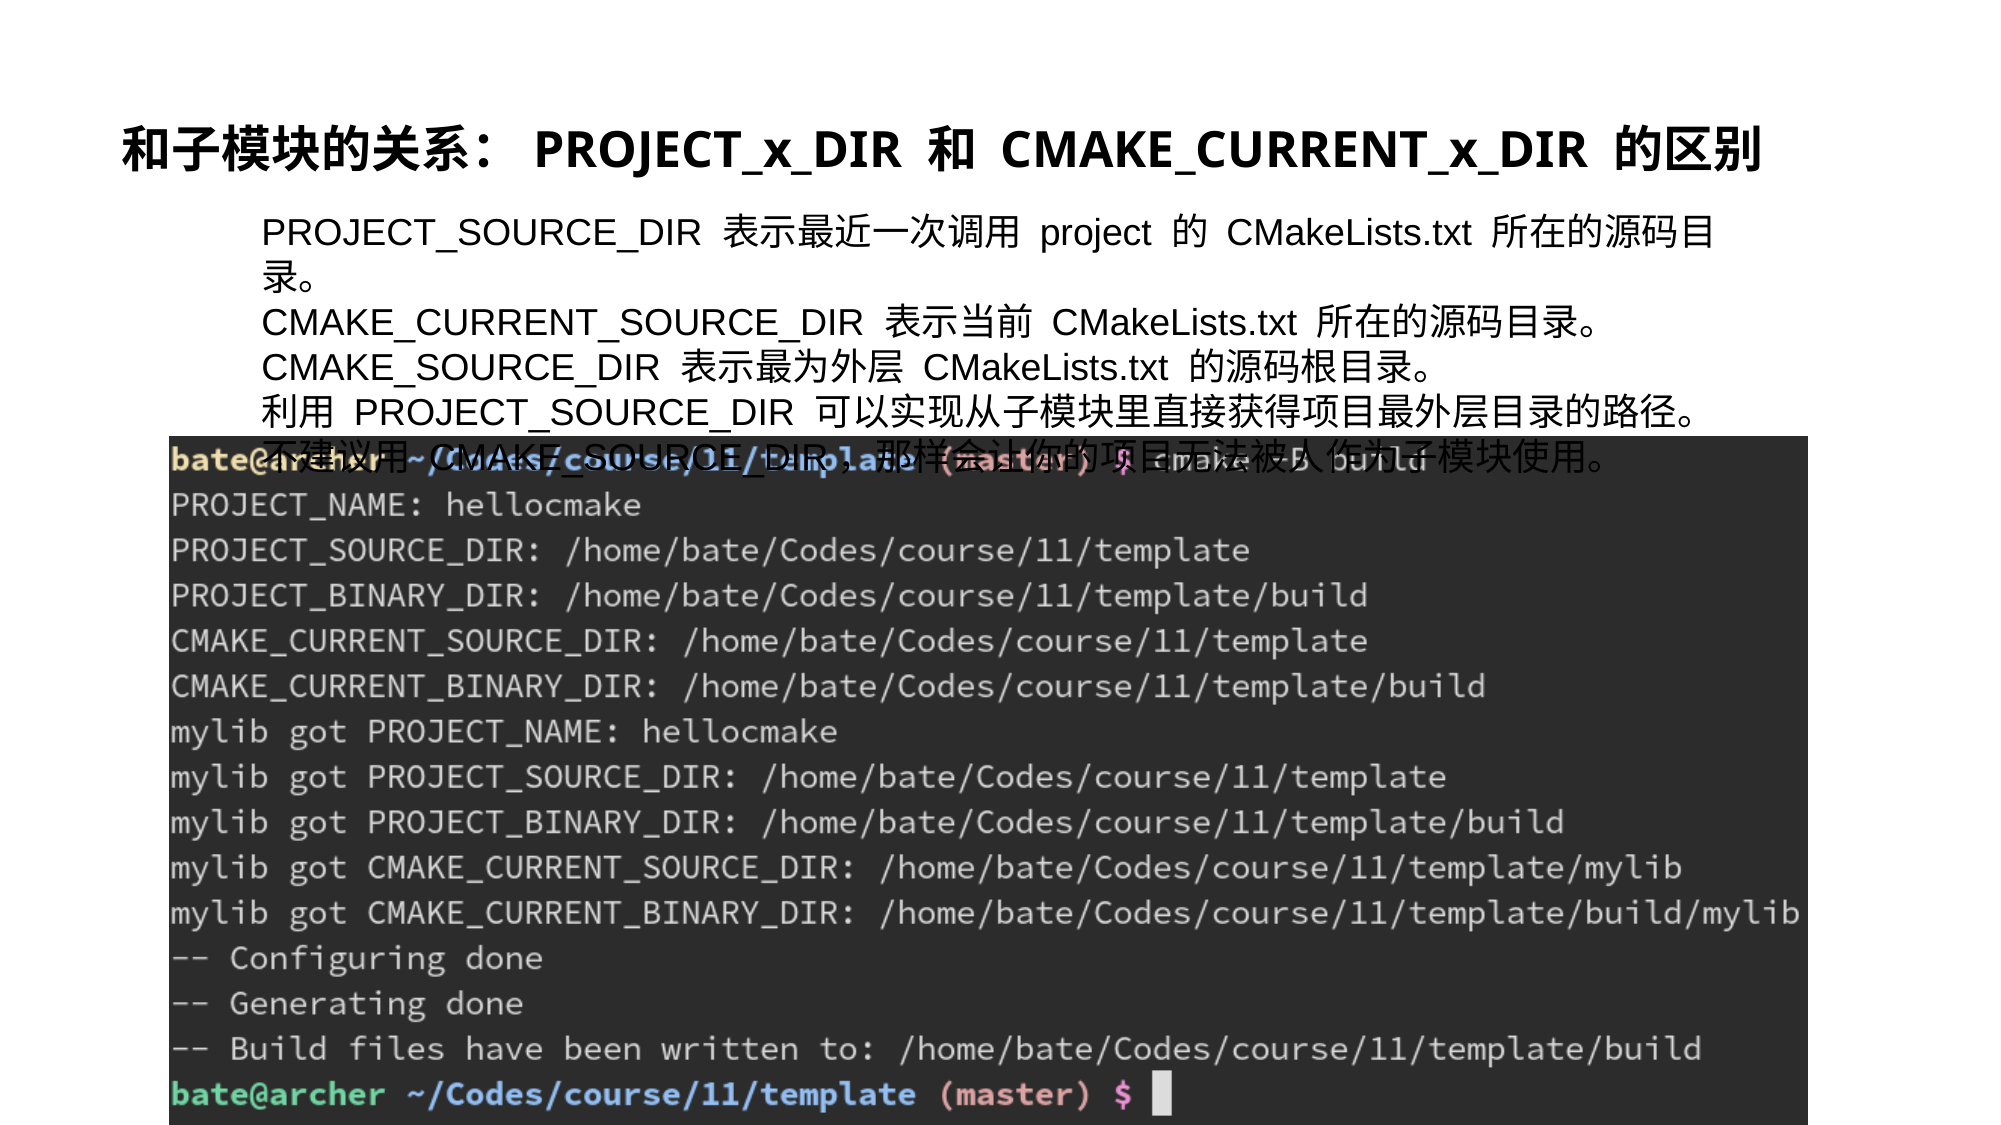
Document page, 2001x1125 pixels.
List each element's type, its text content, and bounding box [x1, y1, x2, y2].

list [169, 436, 1808, 1125]
title 和子模块的关系：PROJECT_x_DIR 和 CMAKE_CURRENT_x_DIR 的区别 [106, 42, 1832, 260]
text_box PROJECT_SOURCE_DIR 表示最近一次调用 project 的 CMakeLists.txt 所在的源码目录。 CMAKE_CURRENT_SOURCE_DIR 表示当前 CMakeLists.txt 所在的源码目录。 CMAKE_SOURCE_DIR 表示最为外层 CMakeLists.txt 的源码根目录。 利用 PROJECT_SOURCE_DIR 可以实现从子模块里直接获得项目最外层目录的路径。 不建议用 CMAKE_SOURCE_DIR，那样会让你的项目无法被人作为子模块使用。 [246, 200, 1754, 436]
